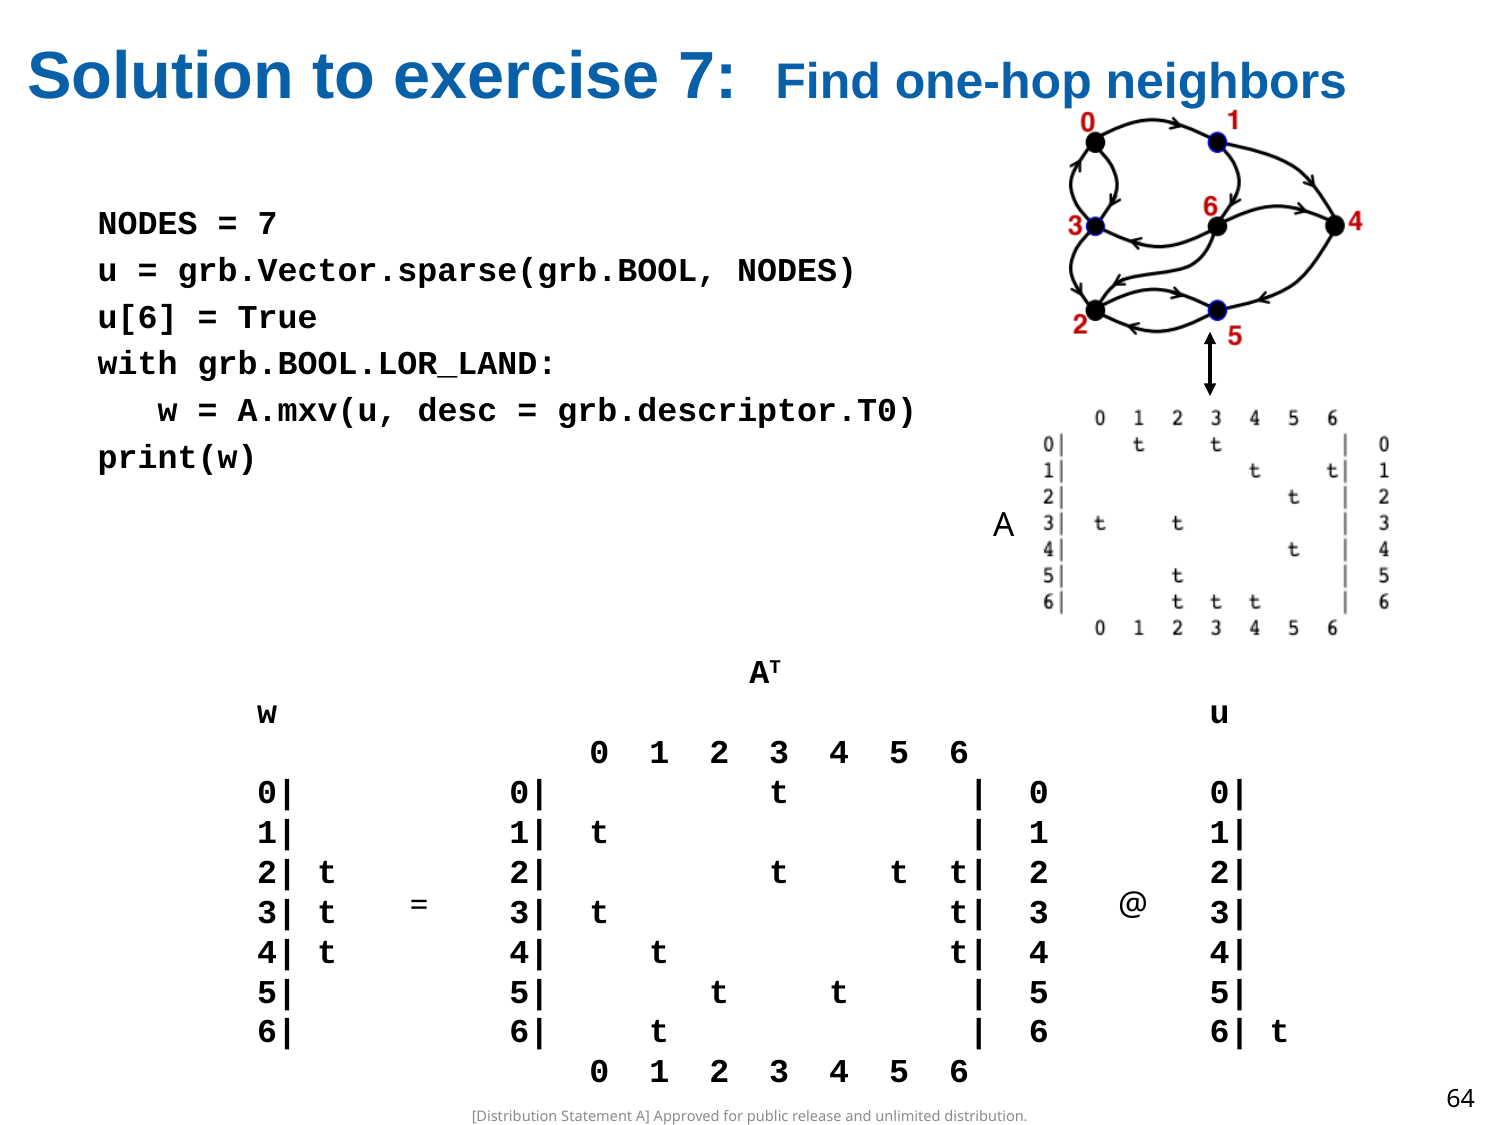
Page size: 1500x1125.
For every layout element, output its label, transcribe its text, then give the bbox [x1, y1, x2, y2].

picture [1029, 399, 1401, 649]
slide_number 64 [1431, 1074, 1500, 1125]
text_box A [978, 496, 1024, 551]
text_box u 0| 1| 2| 3| 4| 5| 6| t [1194, 657, 1317, 1057]
title Solution to exercise 7: Find one-hop neighbors [27, 31, 1379, 178]
text_box w 0| 1| 2| t 3| t 4| t 5| 6| [242, 642, 365, 1057]
text_box = [394, 876, 497, 931]
picture [1051, 94, 1379, 369]
text_box @ [1103, 874, 1194, 930]
list NODES = 7 u = grb.Vector.sparse(grb.BOOL, NODES) u[6] = True with grb.BOOL.LOR_LAND: w = A.mxv(u, desc = grb.descriptor.T0) print(w) [97, 201, 946, 525]
text_box AT 0 1 2 3 4 5 6 0| t | 0 1| t | 1 2| t t t| 2 3| t t| 3 4| t t| 4 5| t t | 5 6| t | 6 0 1 2 3 4 5 6 [494, 642, 1079, 1097]
